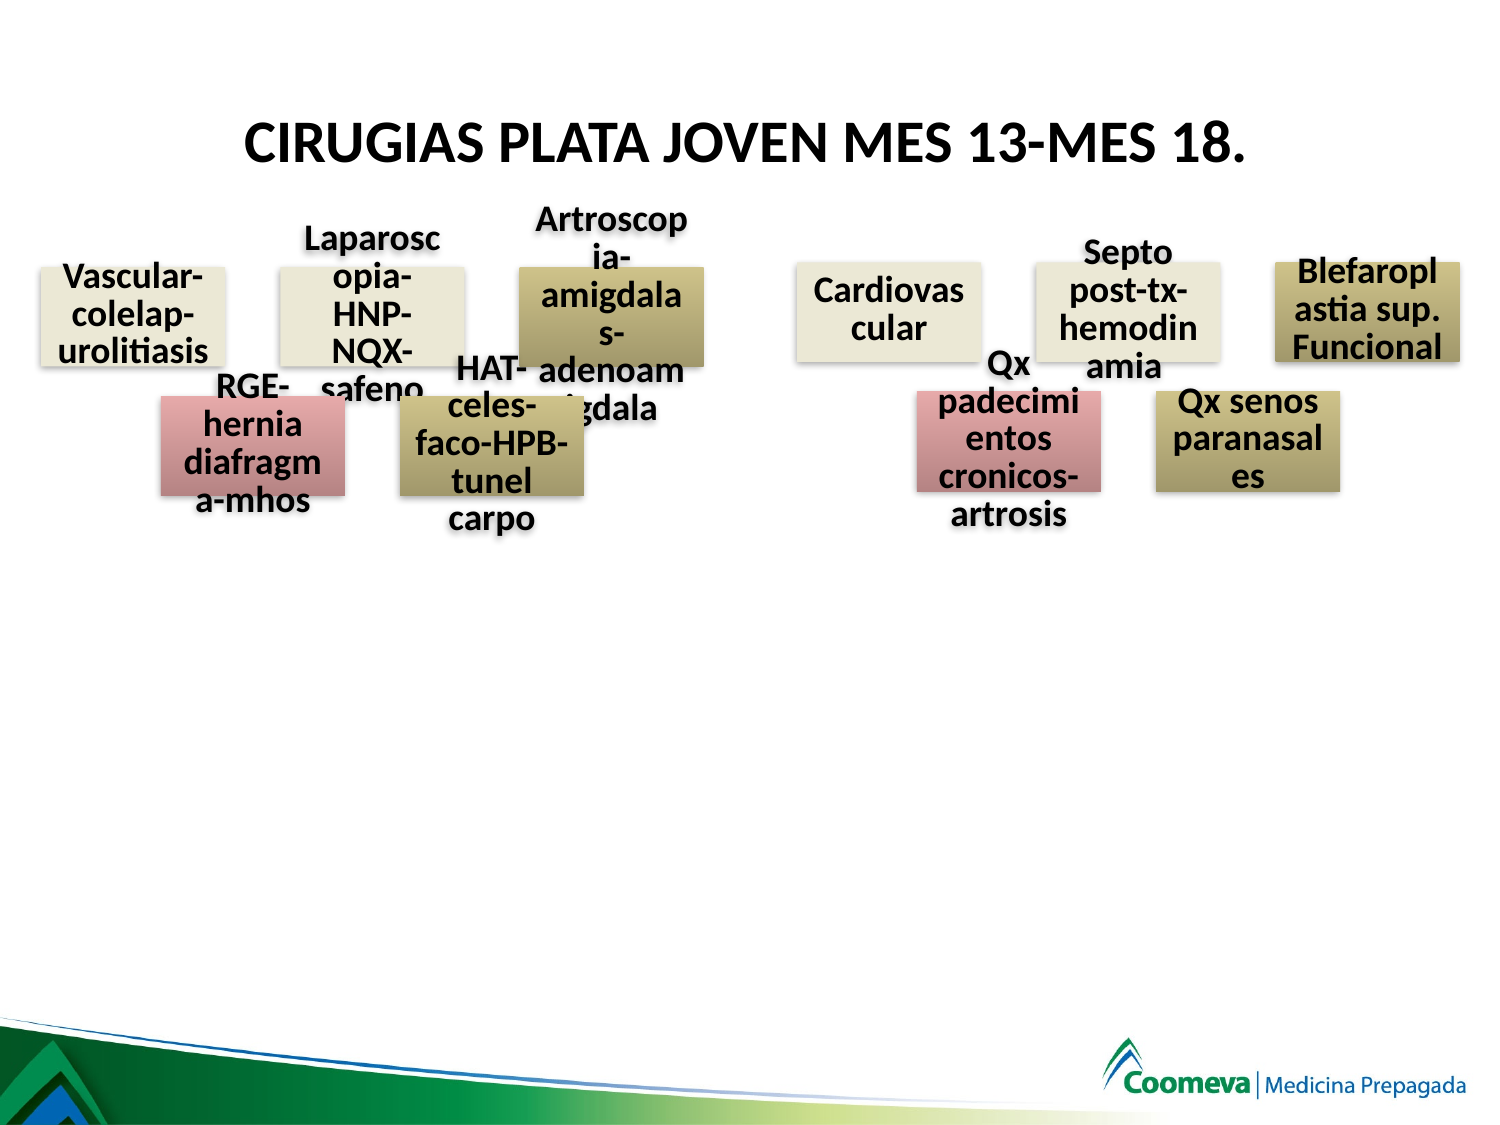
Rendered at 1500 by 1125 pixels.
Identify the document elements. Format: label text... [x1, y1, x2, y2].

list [796, 262, 1460, 1006]
picture [0, 964, 1500, 1125]
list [40, 266, 704, 1010]
title CIRUGIAS PLATA JOVEN MES 13-MES 18. [17, 45, 1477, 233]
